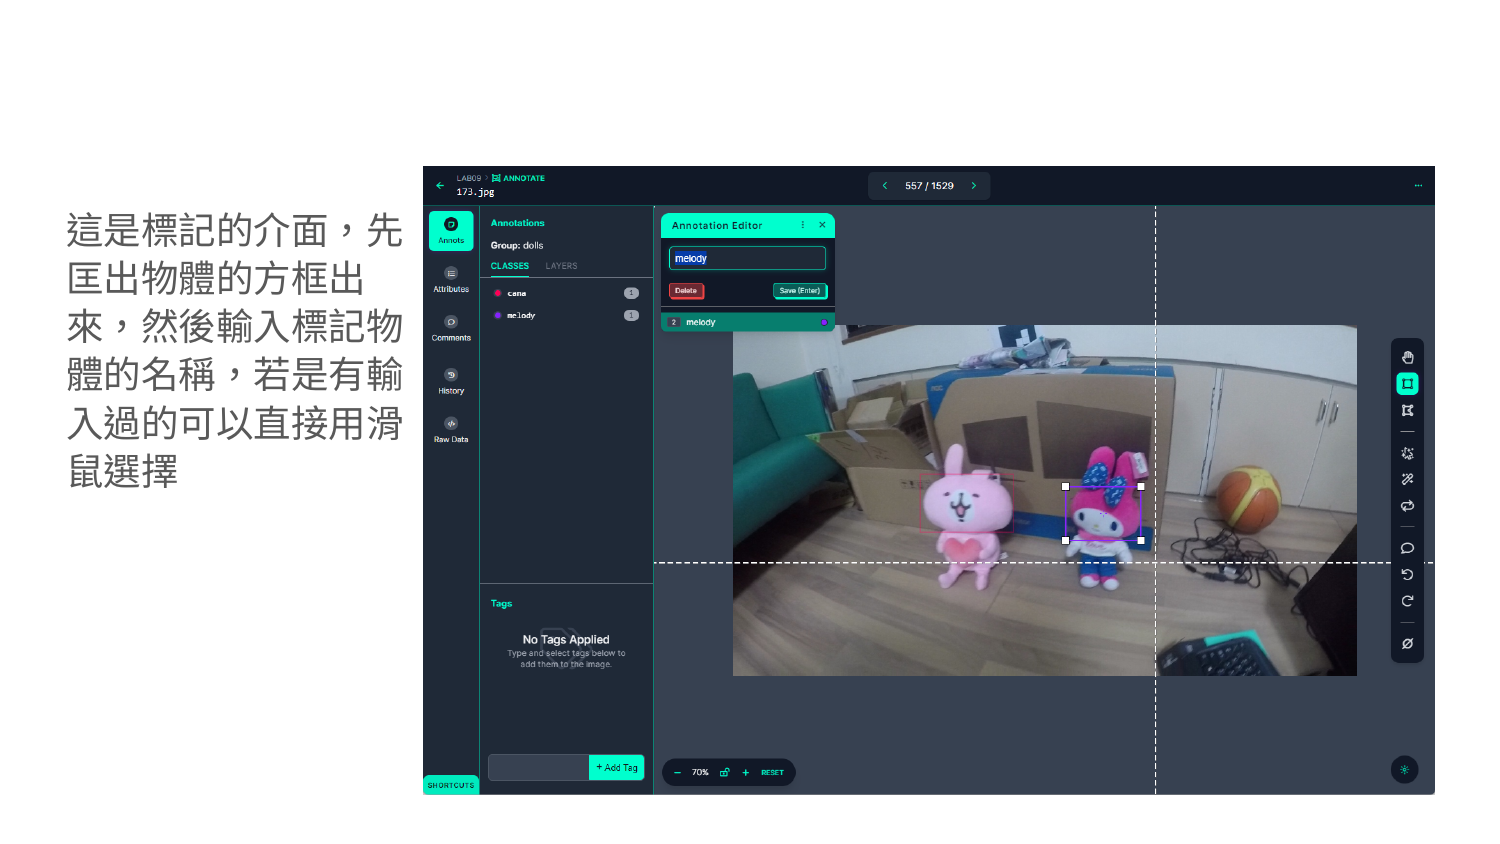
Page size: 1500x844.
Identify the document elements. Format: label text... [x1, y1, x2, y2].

list 這是標記的介面，先匡出物體的方框出來，然後輸入標記物體的名稱，若是有輸入過的可以直接用滑鼠選擇 [51, 189, 418, 750]
picture [423, 166, 1435, 795]
